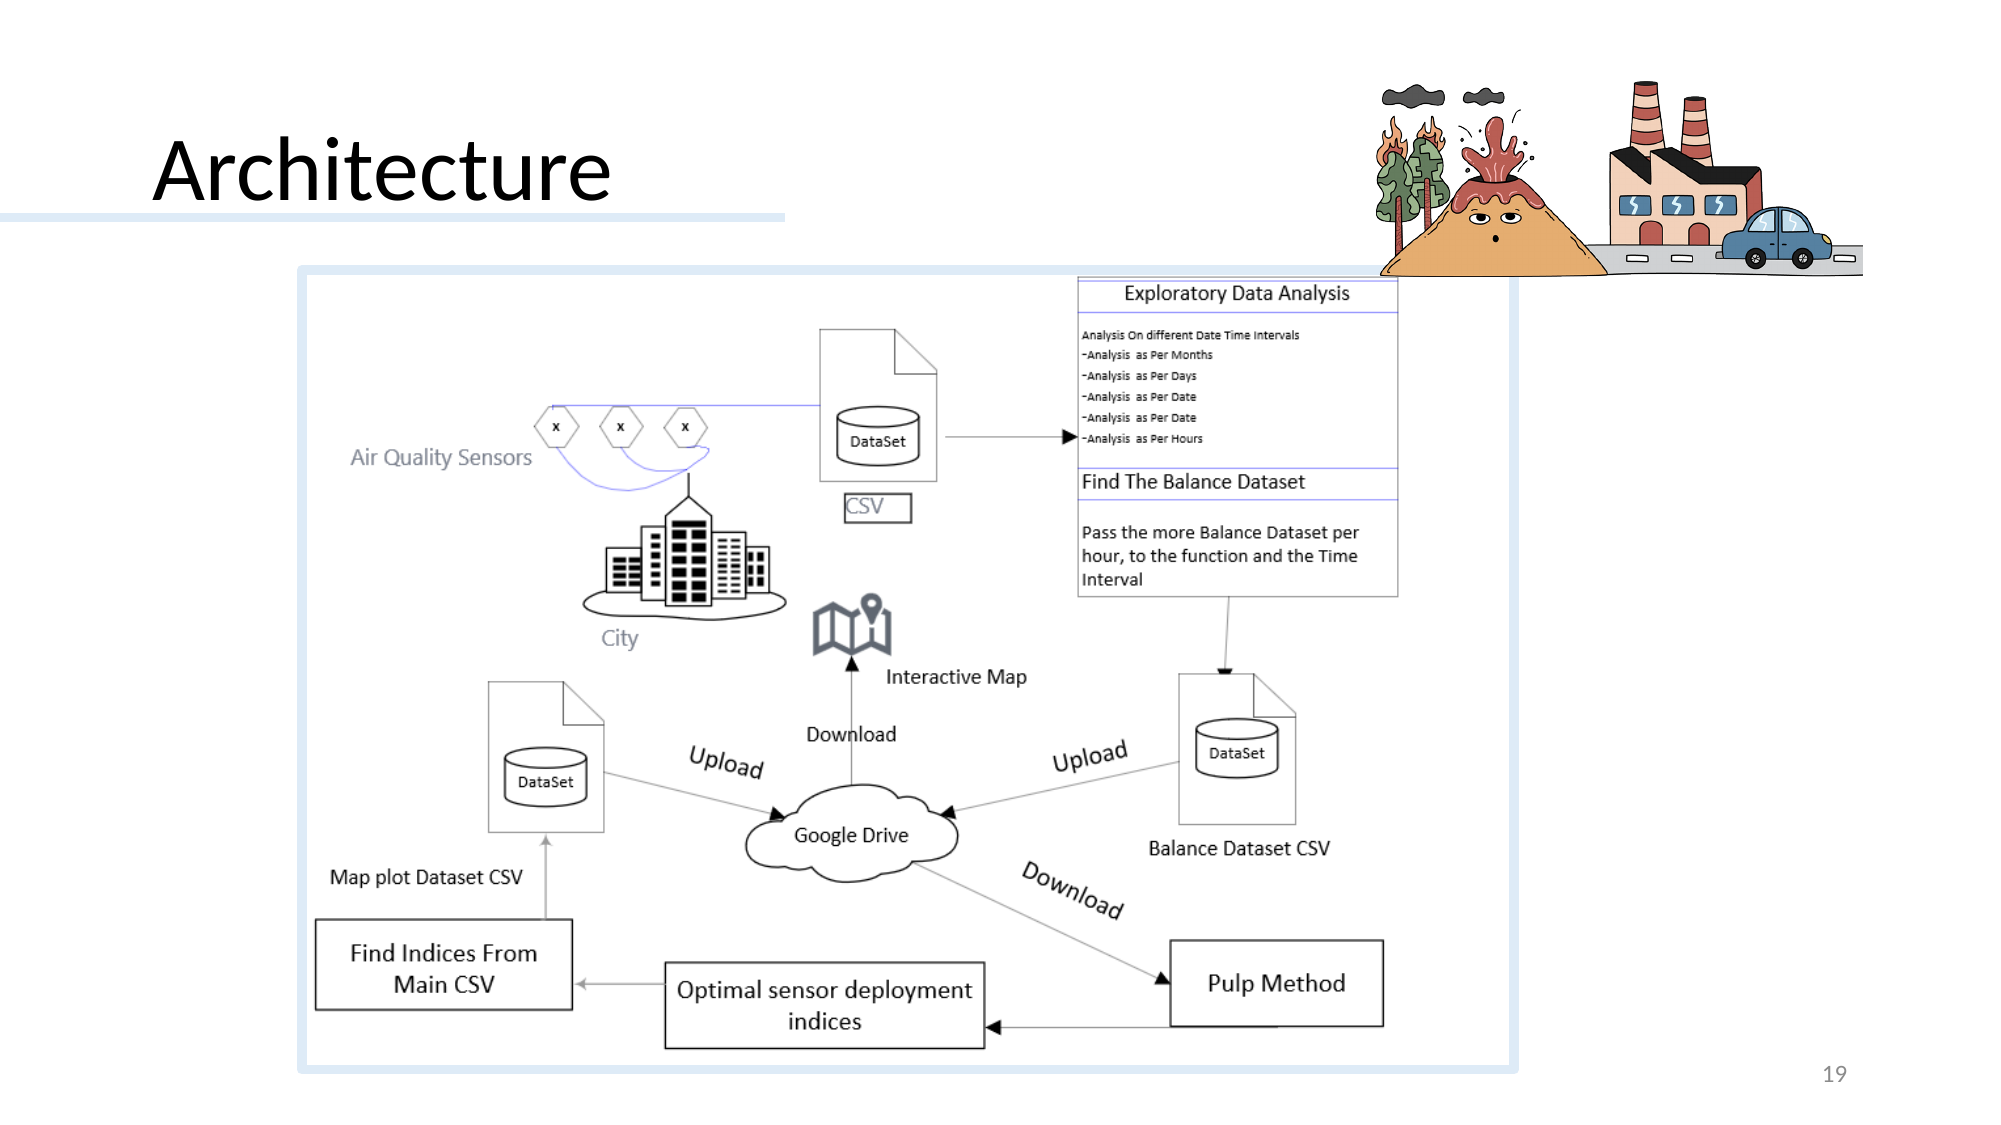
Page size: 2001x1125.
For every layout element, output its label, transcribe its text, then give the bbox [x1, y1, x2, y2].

text_box [0, 213, 137, 222]
picture [306, 0, 1863, 1065]
title Architecture [137, 59, 1364, 278]
slide_number 19 [1412, 1042, 1863, 1103]
